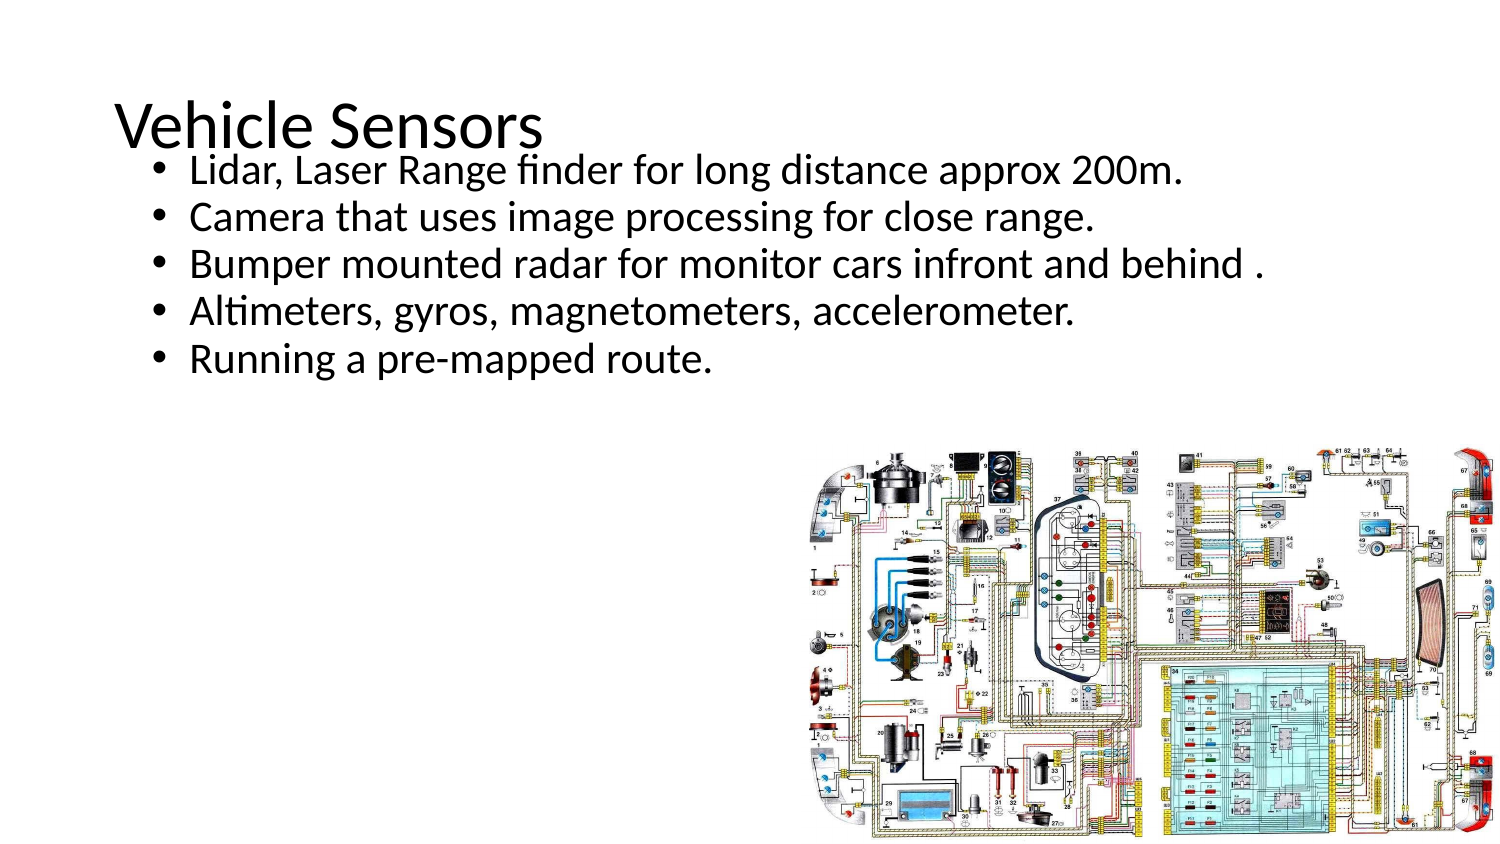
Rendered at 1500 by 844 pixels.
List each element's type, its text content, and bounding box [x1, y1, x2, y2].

picture [801, 444, 1500, 844]
title Vehicle Sensors [103, 44, 1397, 135]
list Lidar, Laser Range finder for long distance approx 200m. Camera that uses image processing for close range. Bumper mounted radar for monitor cars infront and behind . Altimeters, gyros, magnetometers, accelerometer. Running a pre-mapped route. [103, 135, 1397, 671]
